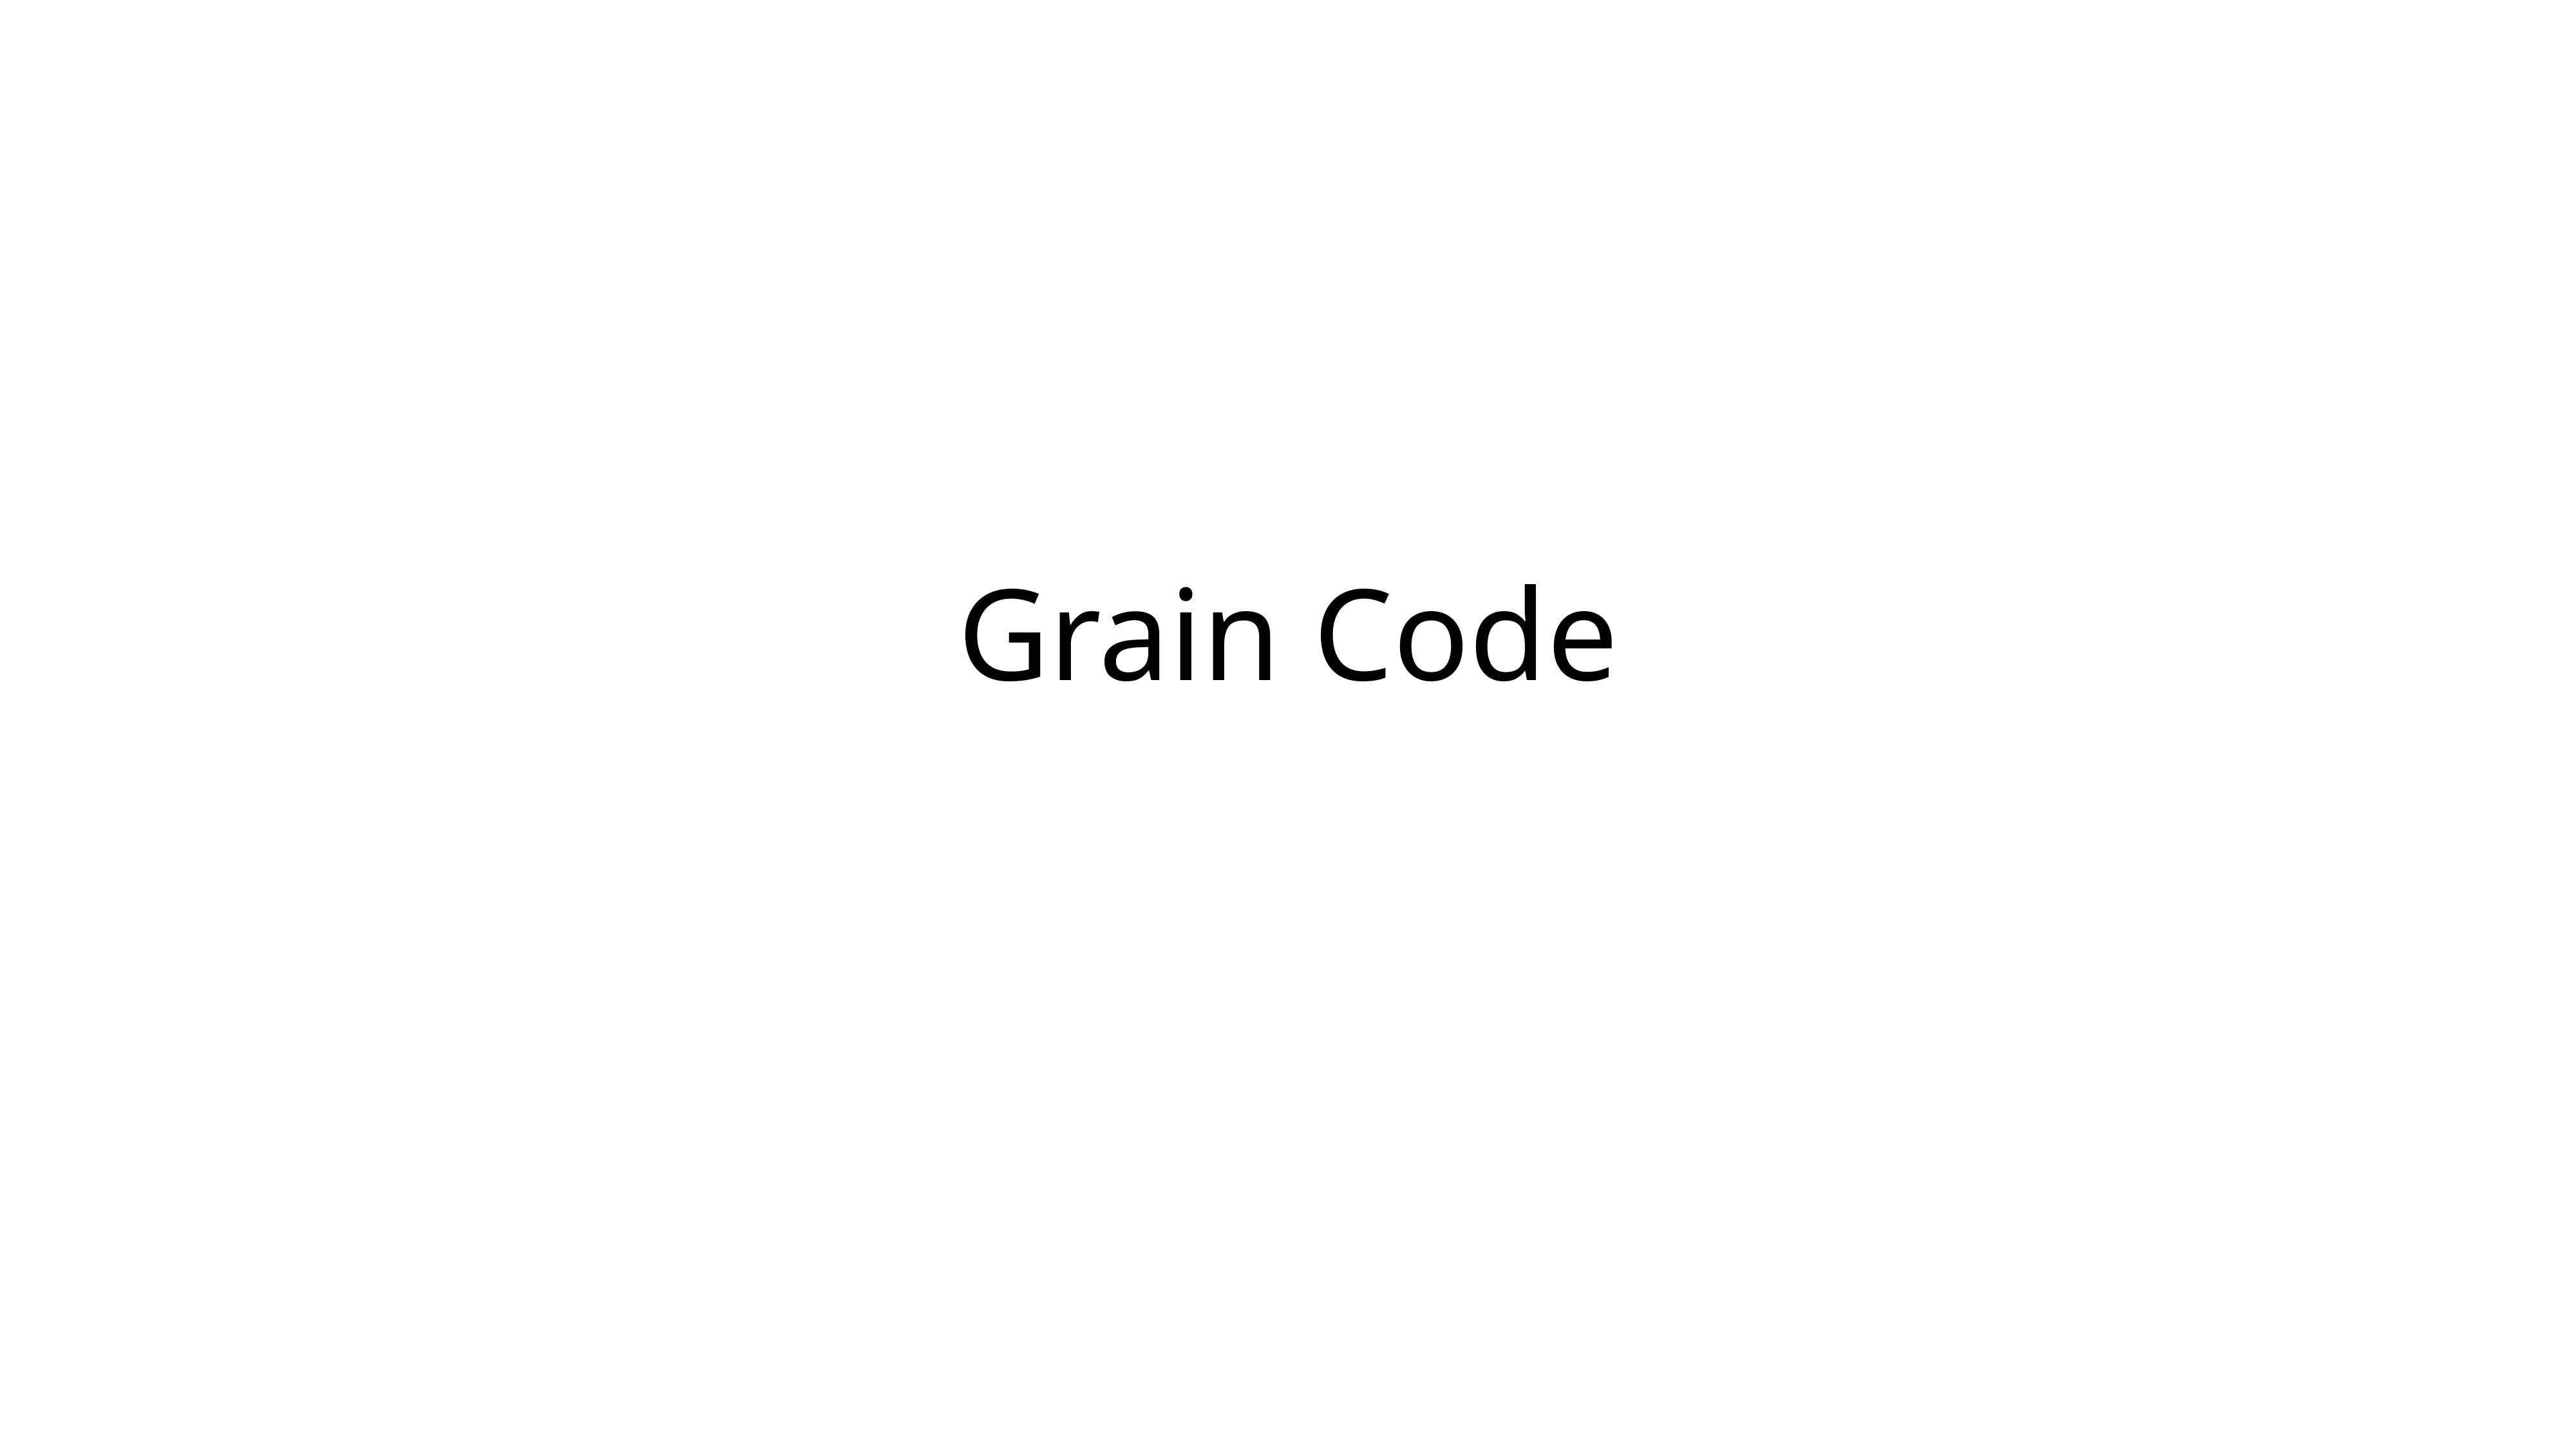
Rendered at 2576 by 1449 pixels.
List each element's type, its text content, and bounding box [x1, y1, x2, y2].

title Grain Code [245, 440, 2331, 820]
